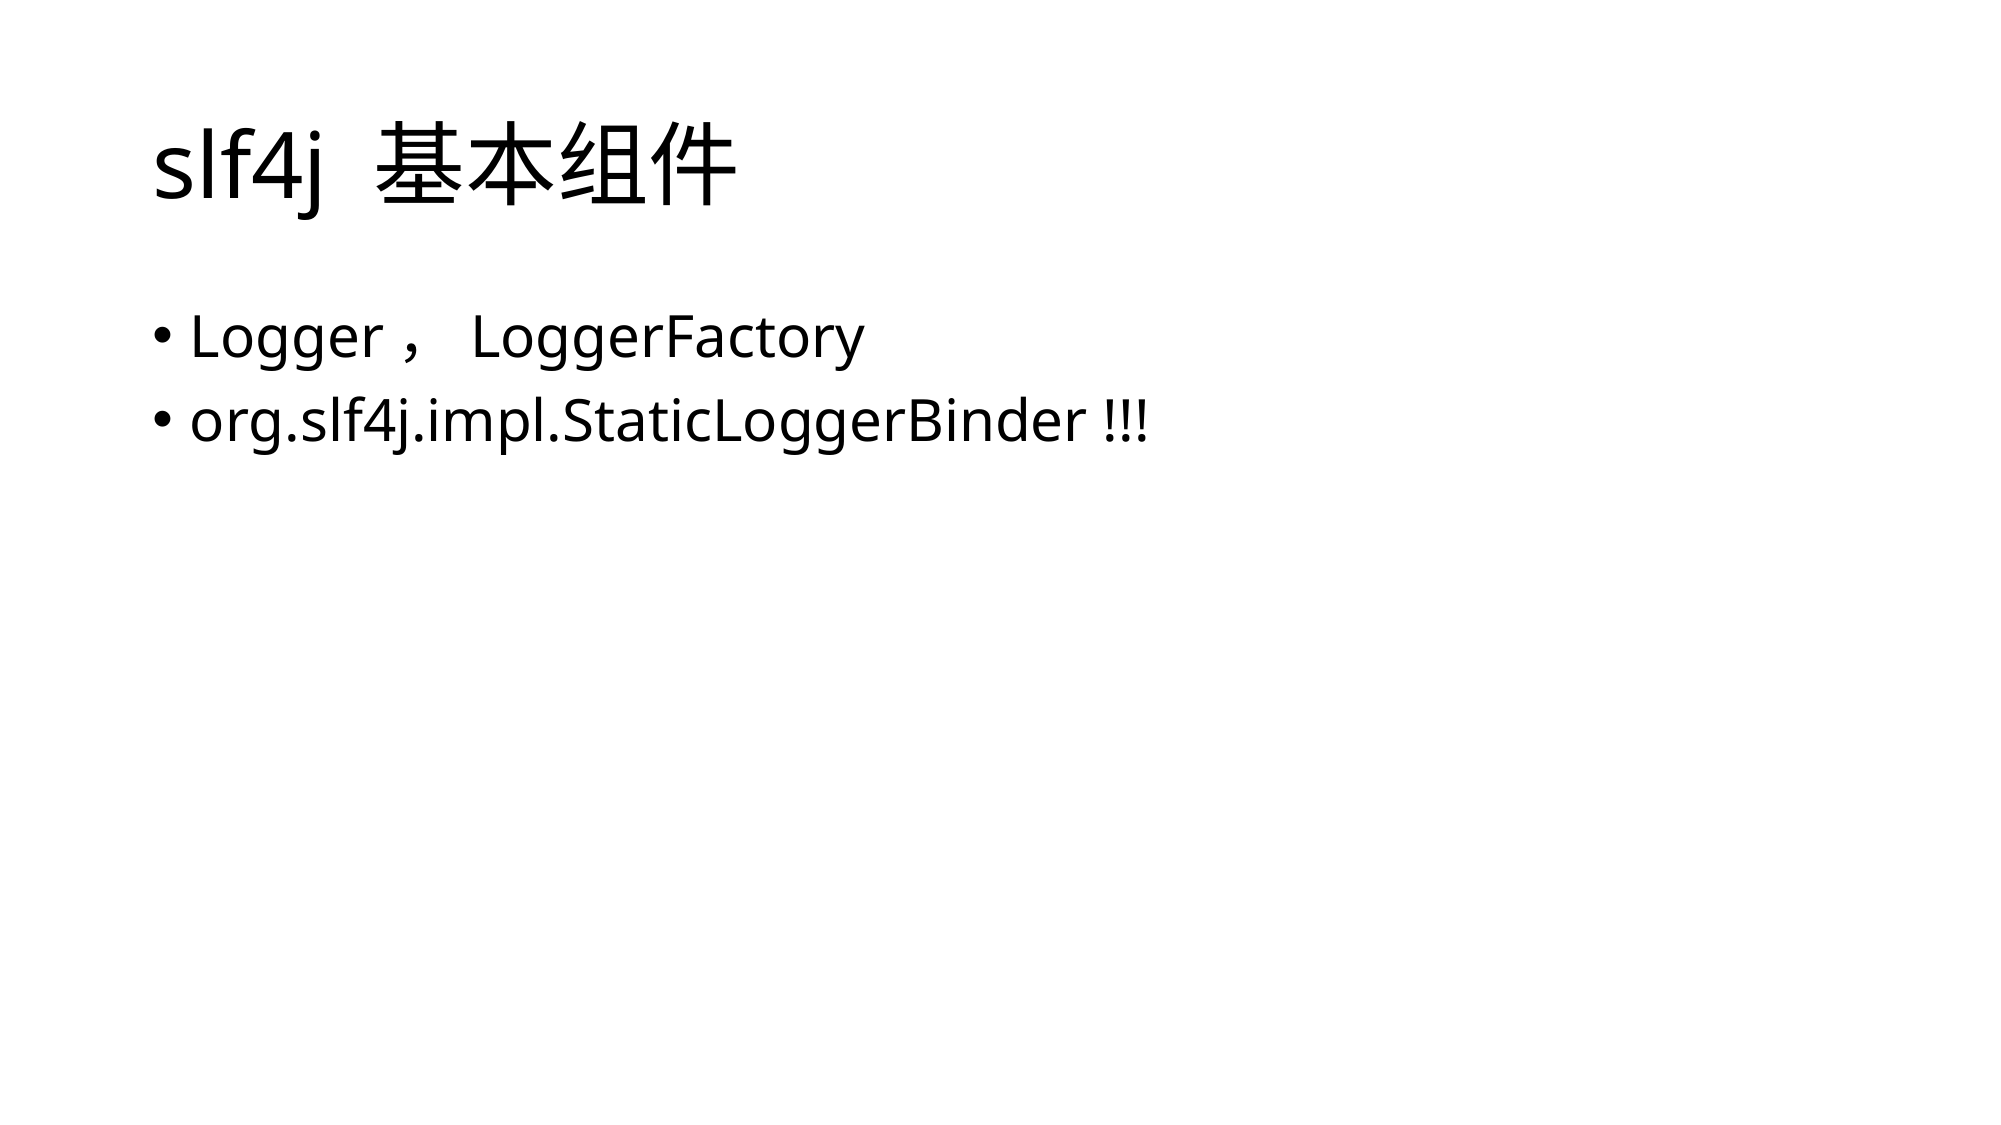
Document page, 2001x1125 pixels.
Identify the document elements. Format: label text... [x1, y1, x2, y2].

list Logger，LoggerFactory org.slf4j.impl.StaticLoggerBinder !!! [137, 299, 1863, 1014]
title slf4j 基本组件 [137, 59, 1863, 278]
